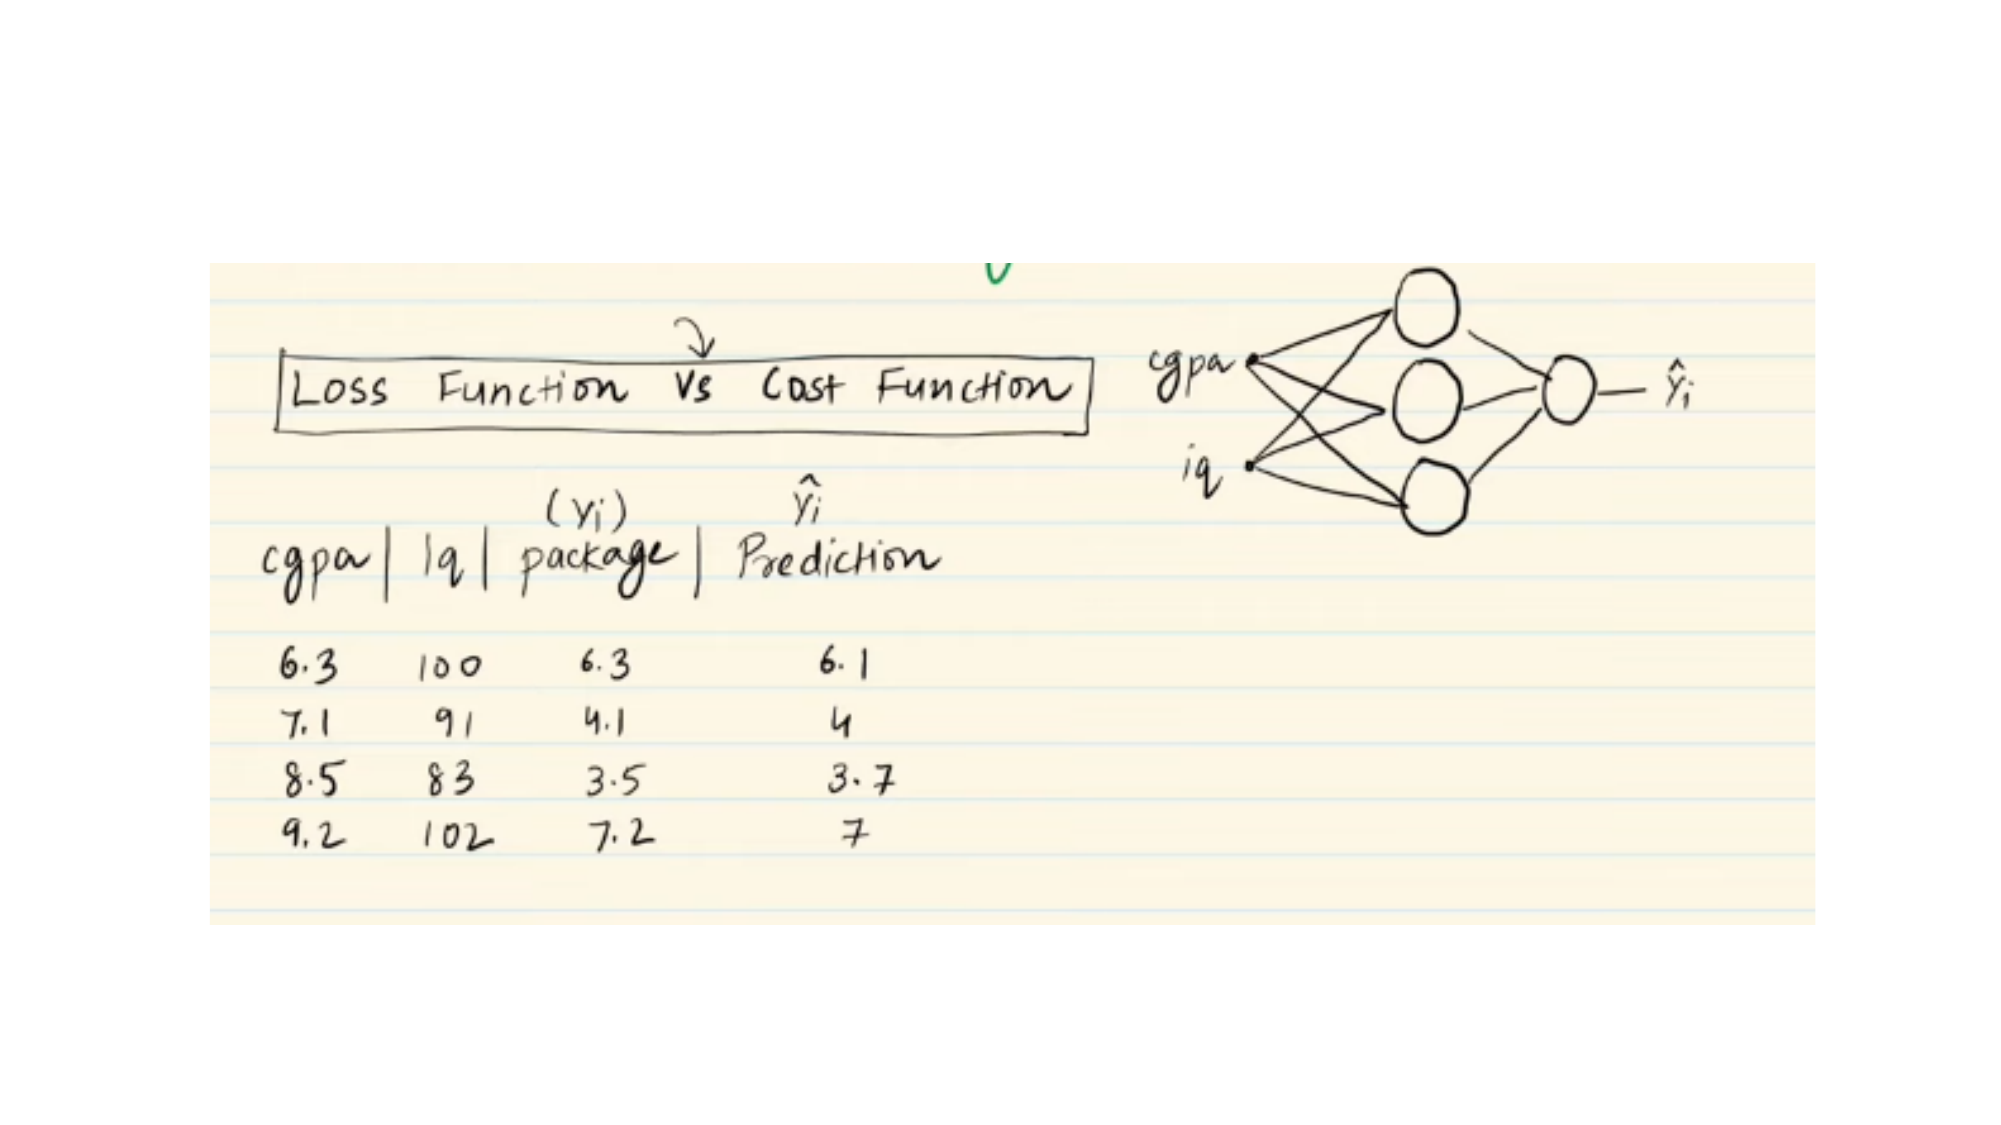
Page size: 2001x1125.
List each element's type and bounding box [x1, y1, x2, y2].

picture [209, 263, 1816, 925]
